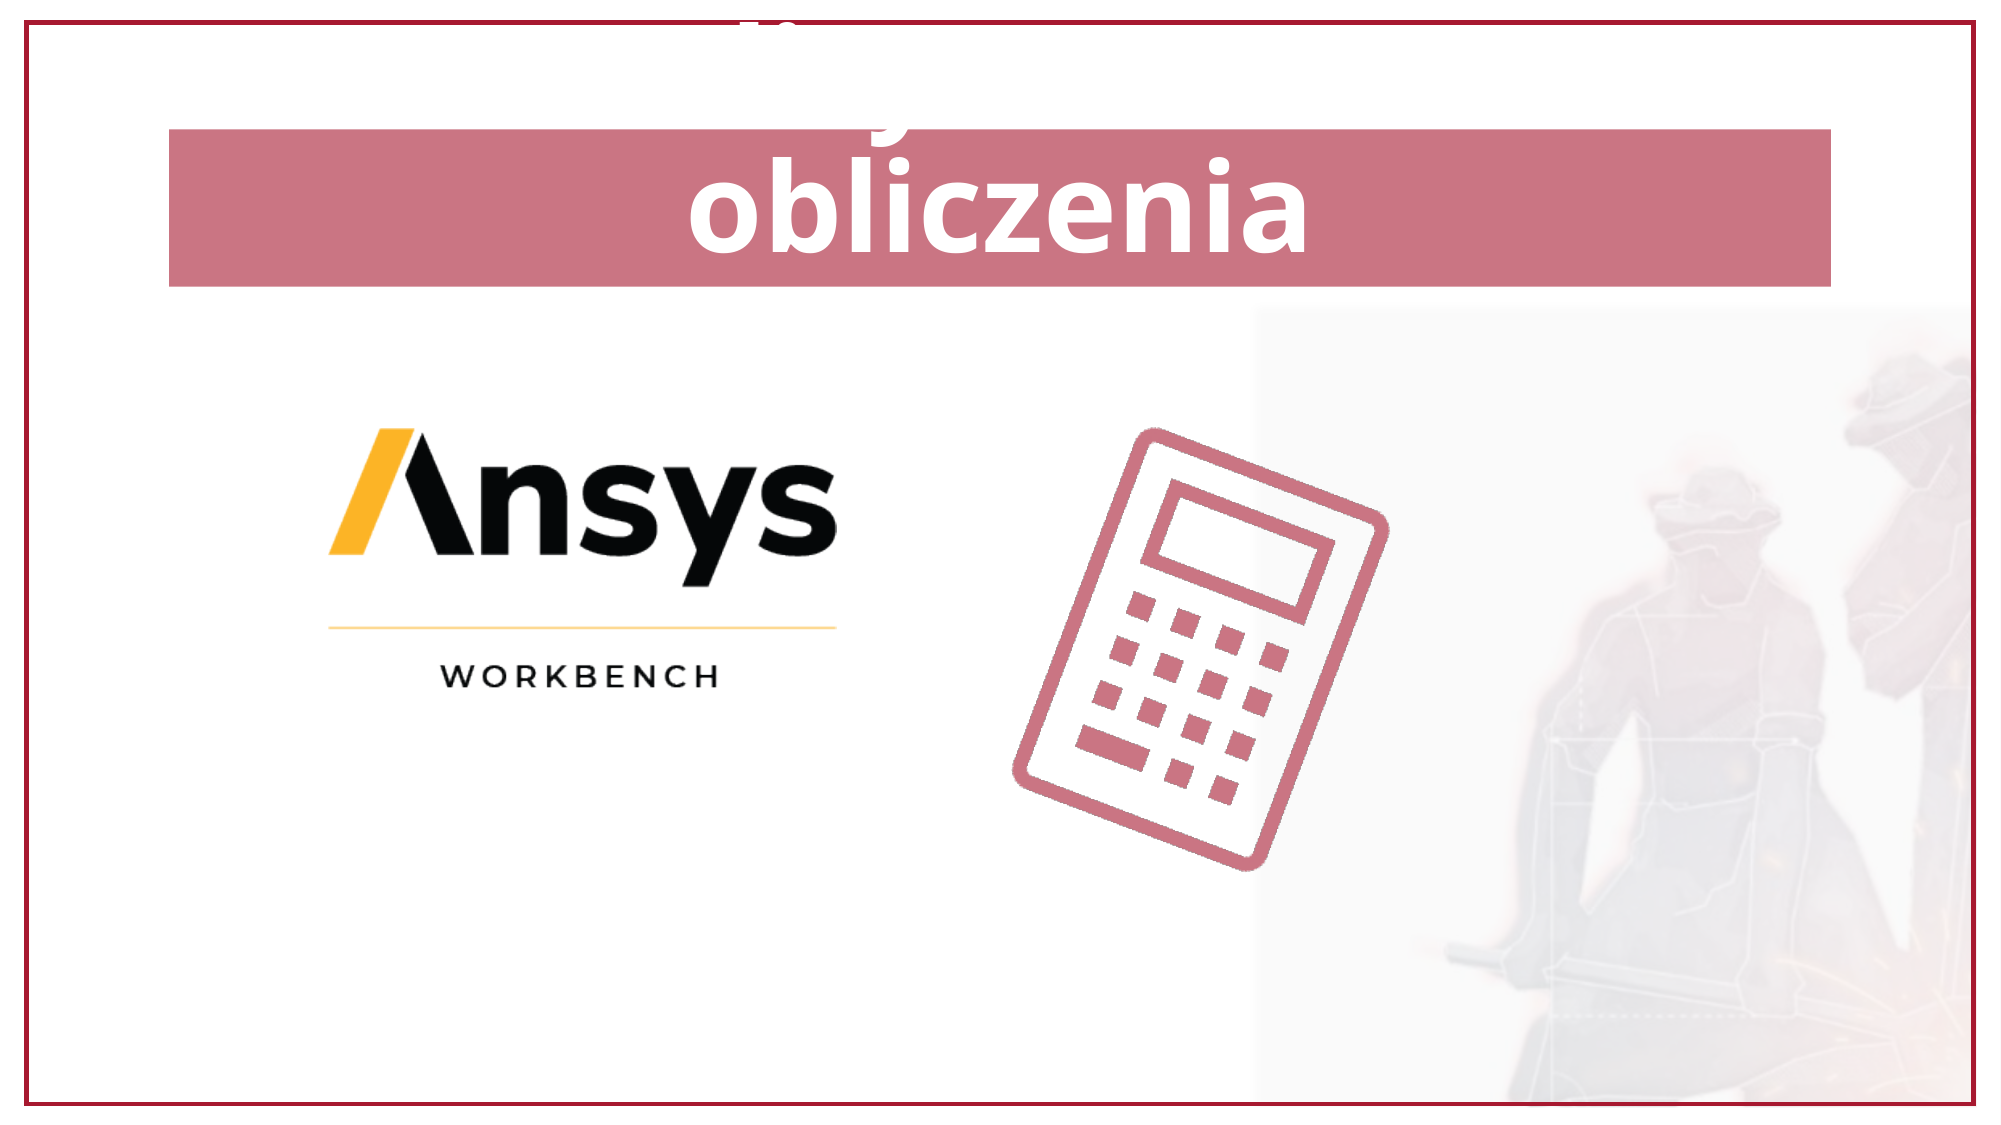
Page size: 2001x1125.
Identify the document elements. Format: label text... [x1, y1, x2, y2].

picture [327, 428, 838, 697]
picture [908, 357, 1494, 943]
title Analizy CFD oraz obliczenia [169, 129, 1831, 287]
